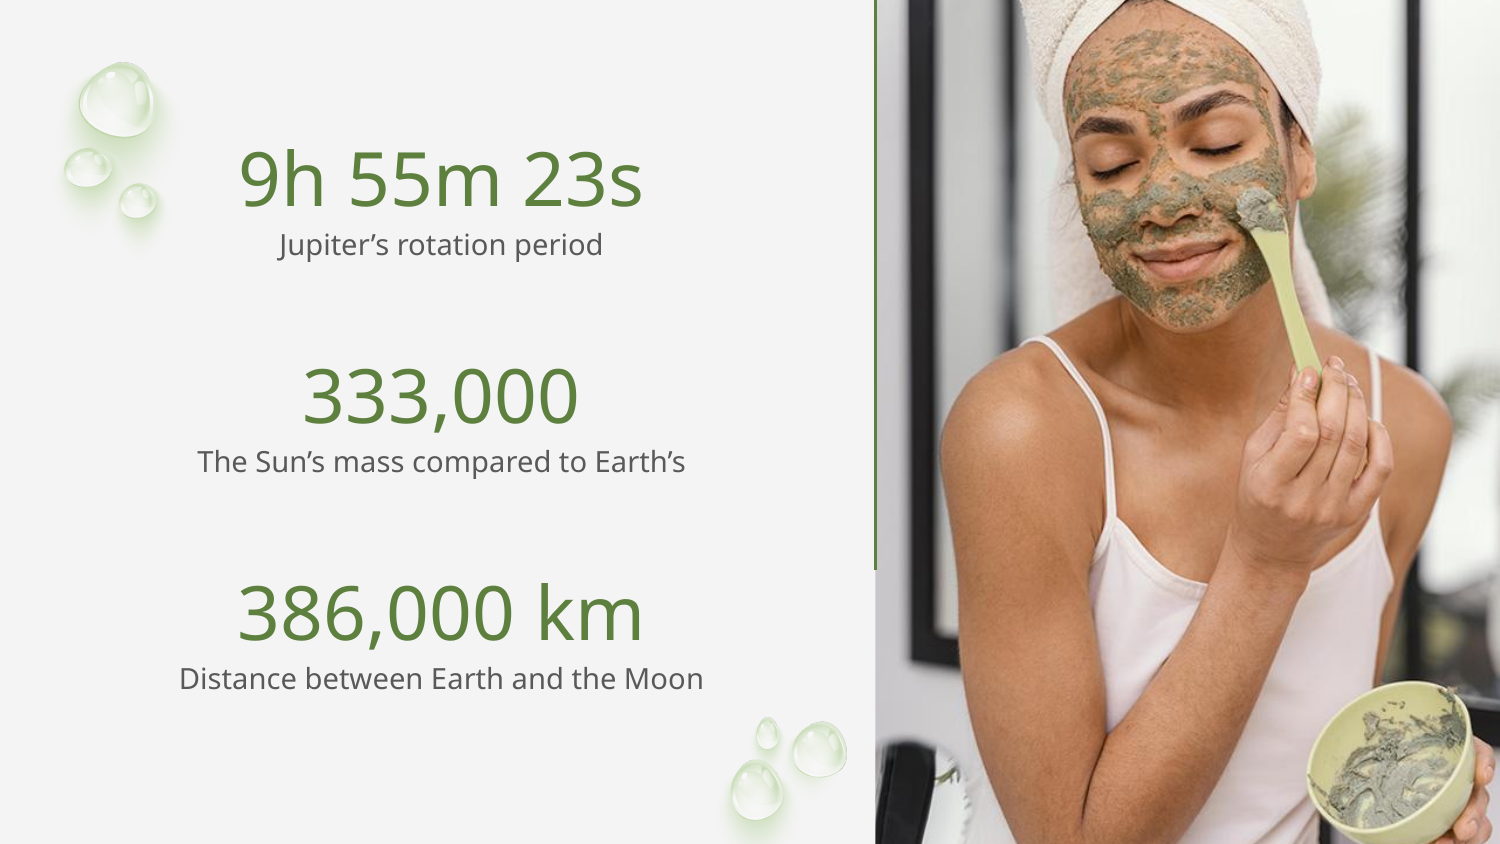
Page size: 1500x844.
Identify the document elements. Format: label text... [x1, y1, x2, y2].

picture [874, 0, 1500, 844]
title 386,000 km [128, 573, 756, 671]
title 9h 55m 23s [189, 139, 756, 237]
subtitle Jupiter’s rotation period [128, 237, 755, 271]
subtitle The Sun’s mass compared to Earth’s [128, 454, 755, 488]
subtitle Distance between Earth and the Moon [128, 671, 755, 705]
text_box [716, 717, 847, 844]
title 333,000 [128, 356, 756, 454]
picture [53, 61, 184, 260]
